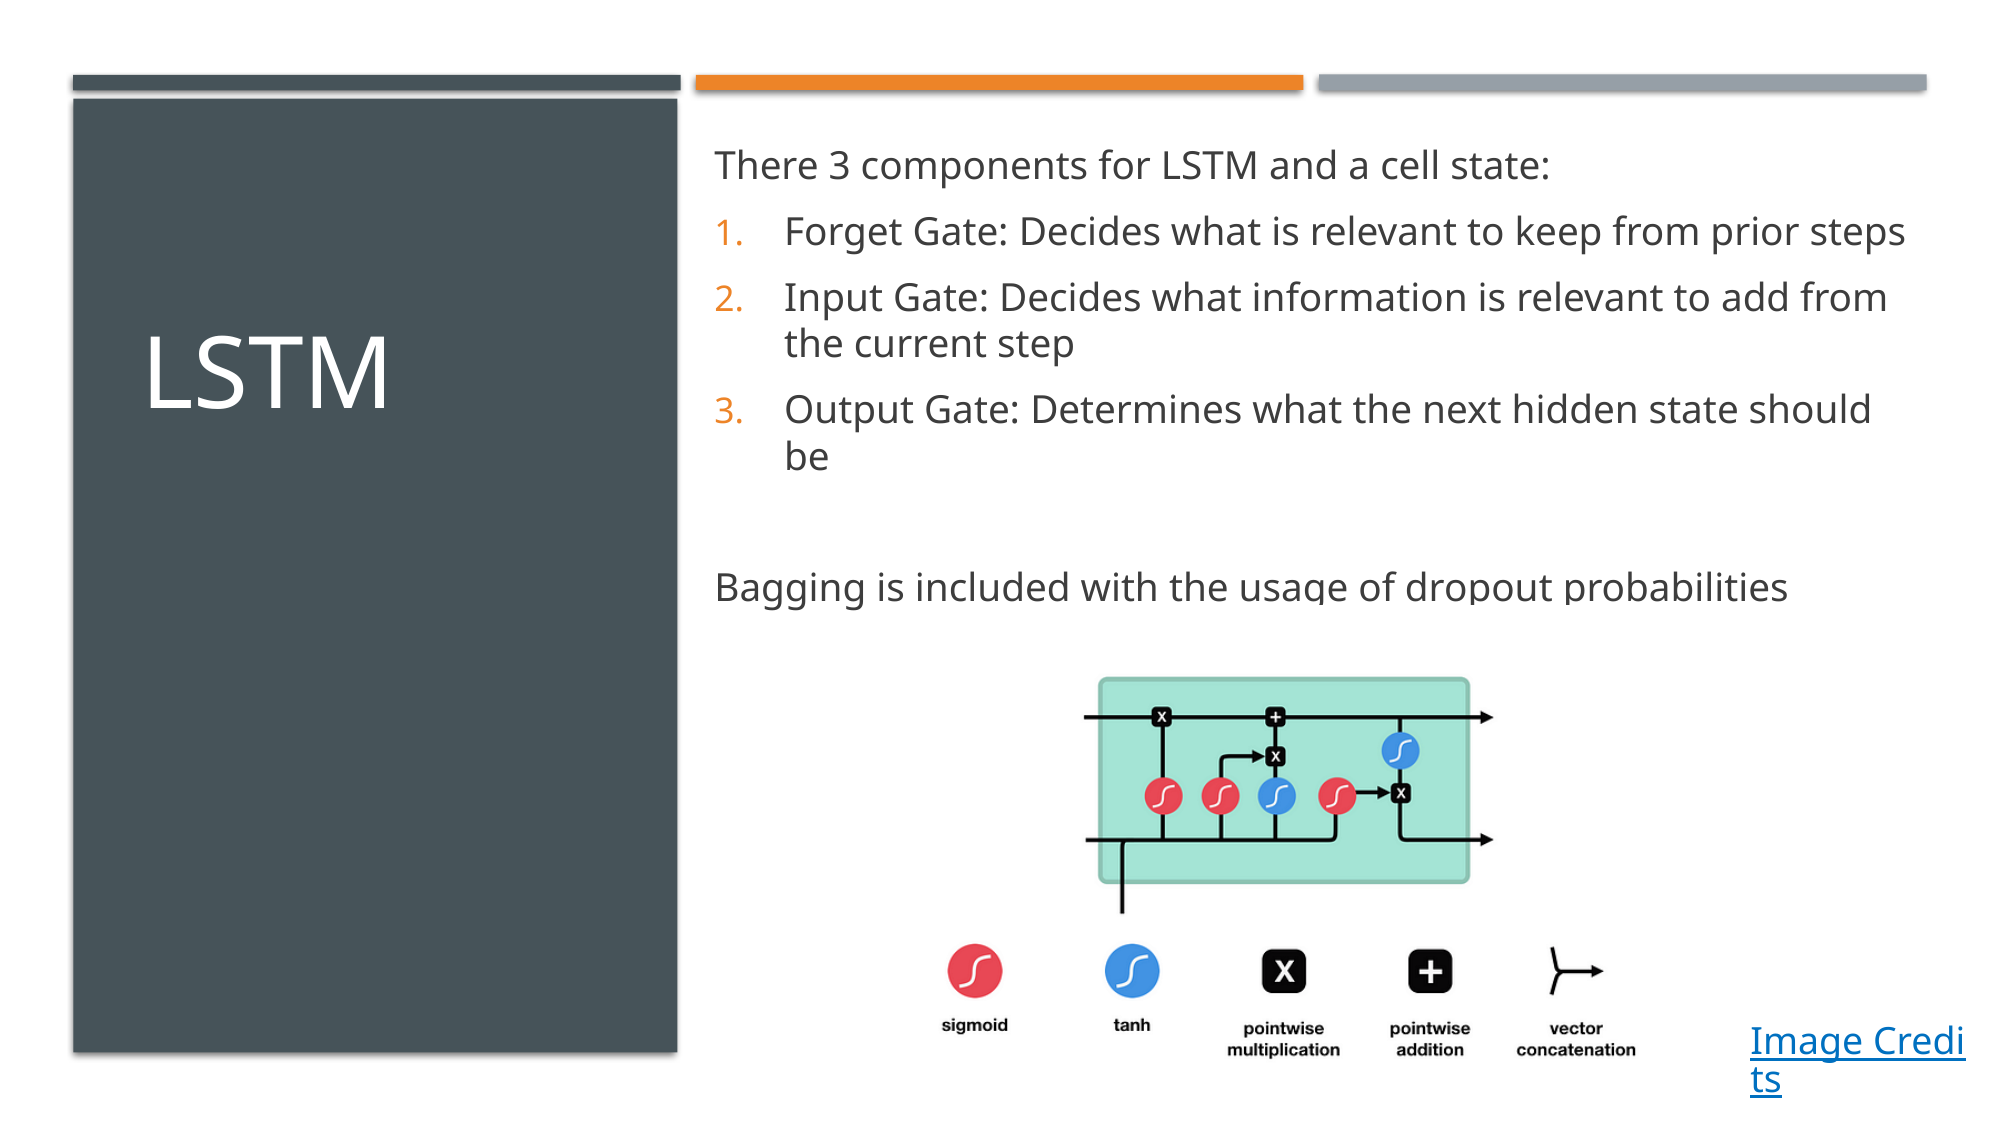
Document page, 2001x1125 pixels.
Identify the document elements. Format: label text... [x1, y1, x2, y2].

text_box Image Credits [1735, 1009, 1988, 1076]
title LSTM [125, 153, 624, 436]
picture [905, 605, 1683, 1071]
list There 3 components for LSTM and a cell state: Forget Gate: Decides what is relevant to keep from prior steps Input Gate: Decides what information is relevant to add from the current step Output Gate: Determines what the next hidden state should be Bagging is included with the usage of dropout probabilities [699, 113, 1932, 637]
